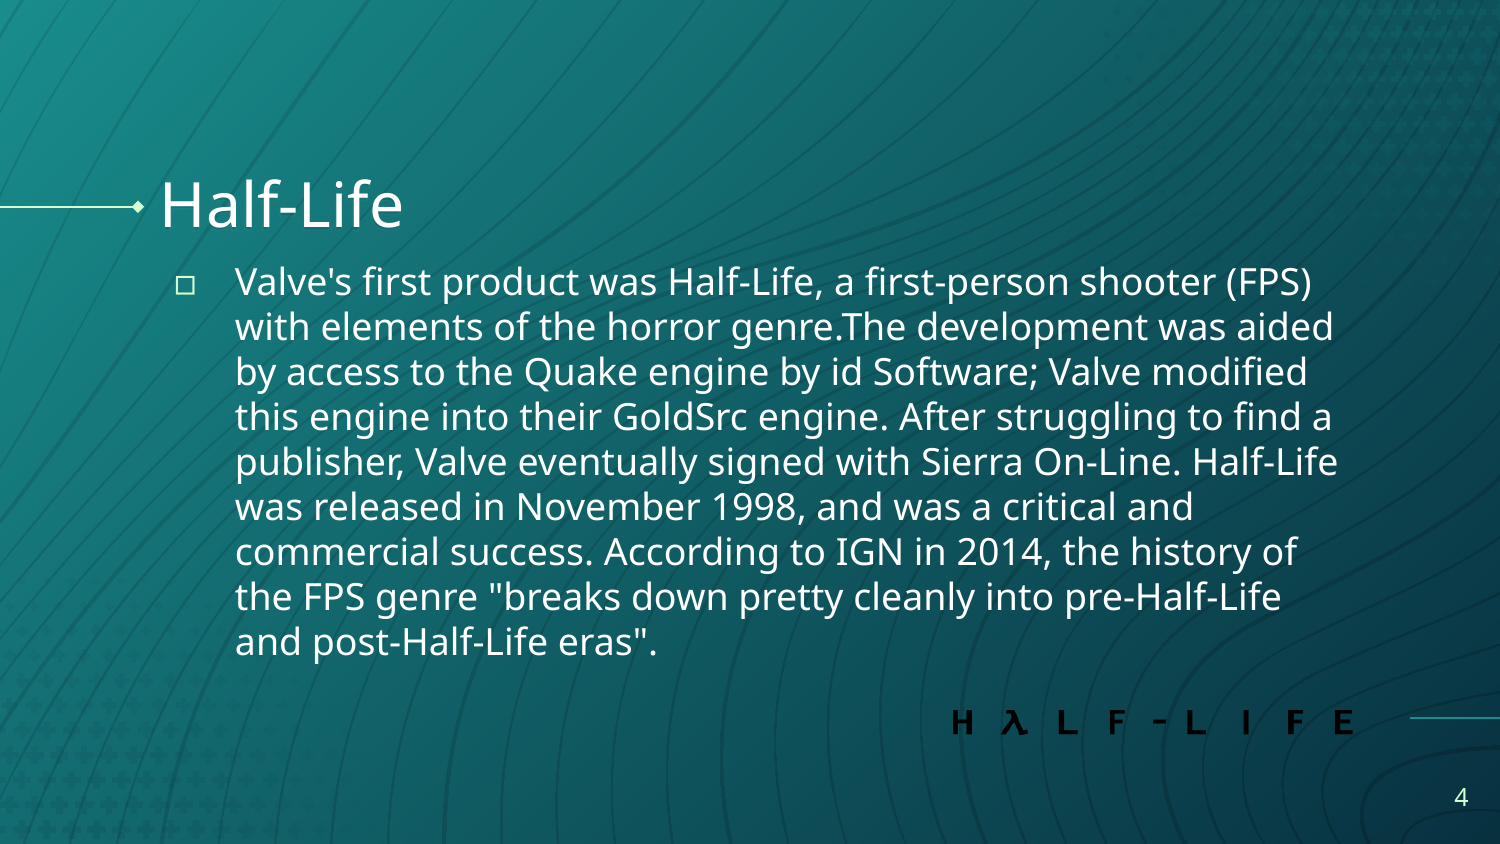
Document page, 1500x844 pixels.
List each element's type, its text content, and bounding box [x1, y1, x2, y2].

picture [926, 676, 1379, 767]
list Valve's first product was Half-Life, a first-person shooter (FPS) with elements of the horror genre.The development was aided by access to the Quake engine by id Software; Valve modified this engine into their GoldSrc engine. After struggling to find a publisher, Valve eventually signed with Sierra On-Line. Half-Life was released in November 1998, and was a critical and commercial success. According to IGN in 2014, the history of the FPS genre "breaks down pretty cleanly into pre-Half-Life and post-Half-Life eras". [159, 258, 1340, 702]
slide_number 4 [1378, 766, 1469, 832]
title Half-Life [159, 174, 1340, 240]
